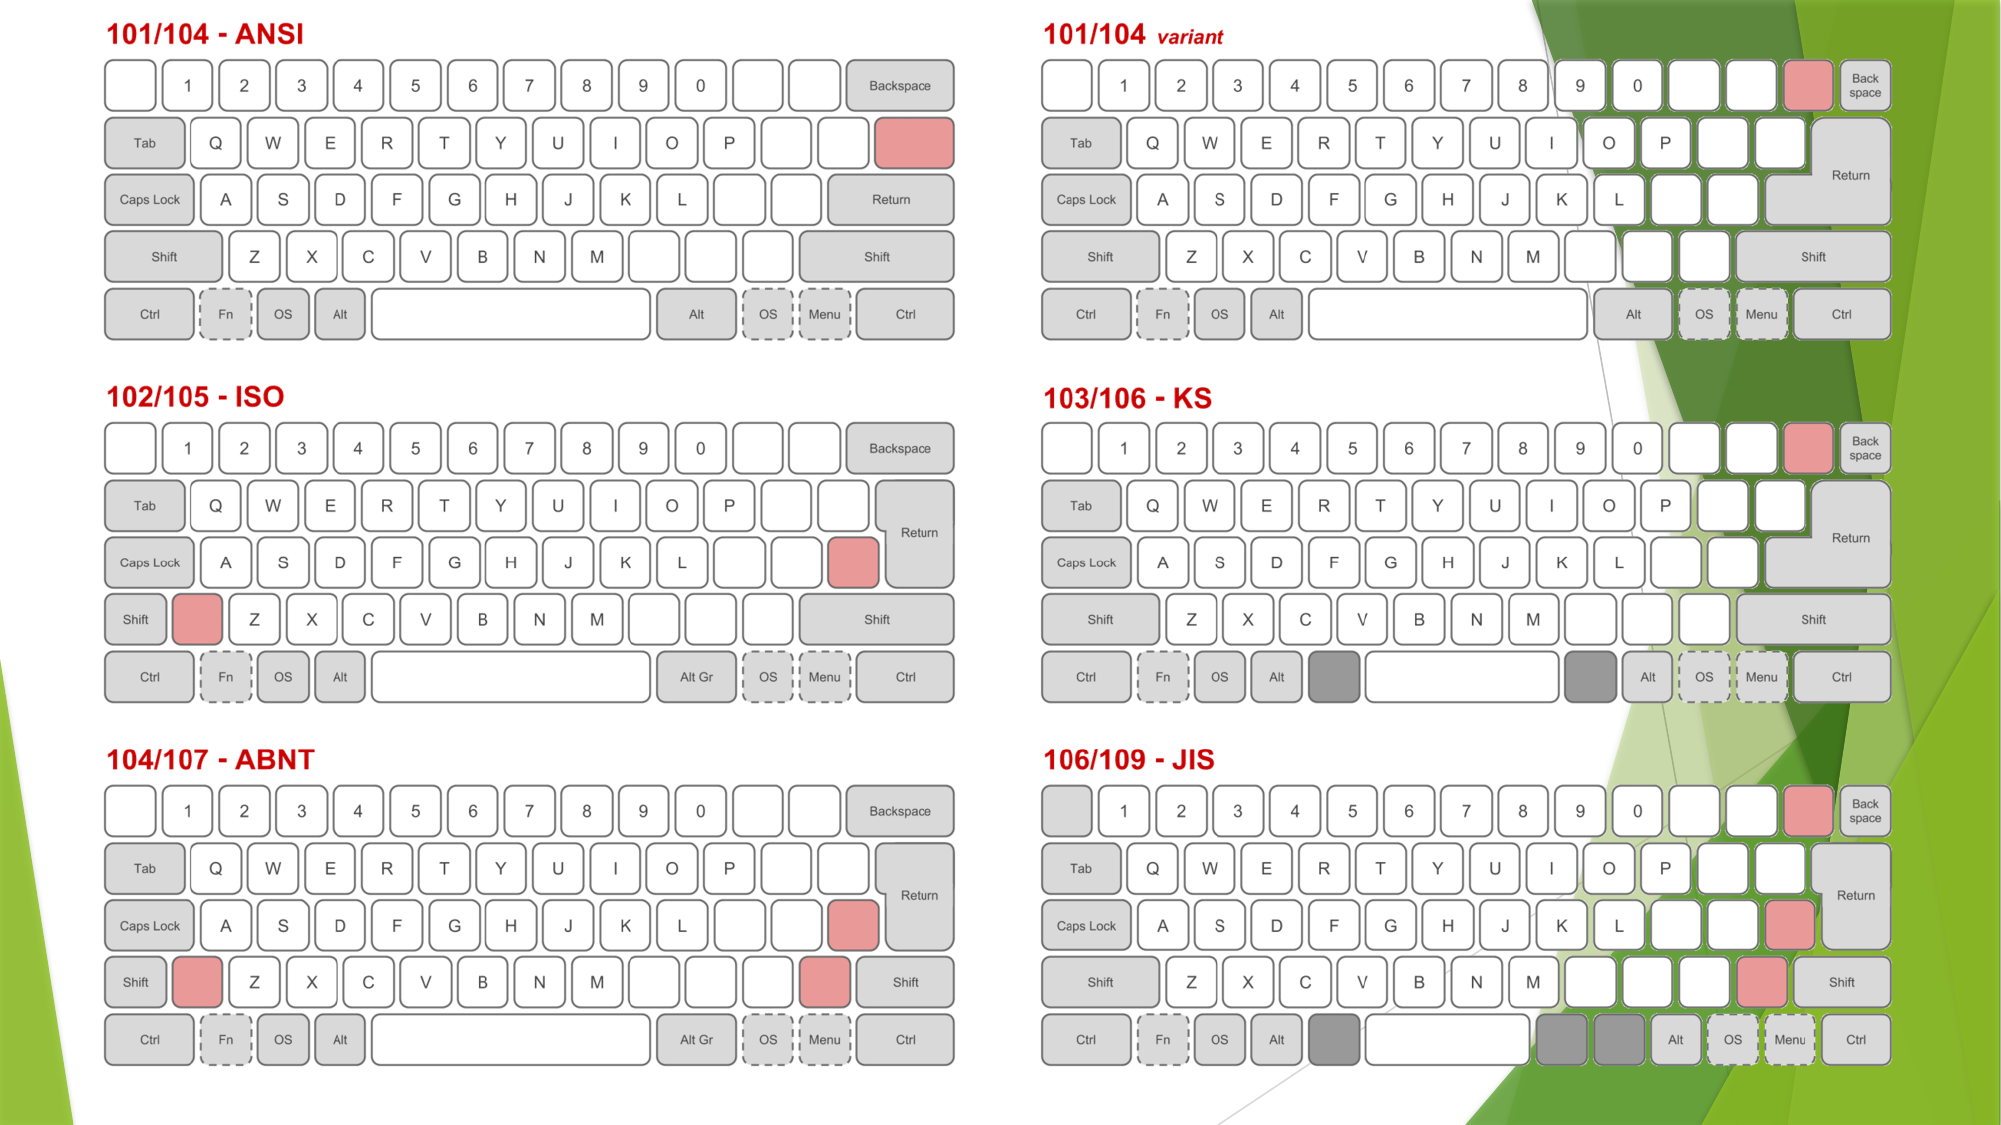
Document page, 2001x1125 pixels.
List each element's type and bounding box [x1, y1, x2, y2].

list [43, 0, 1952, 1125]
